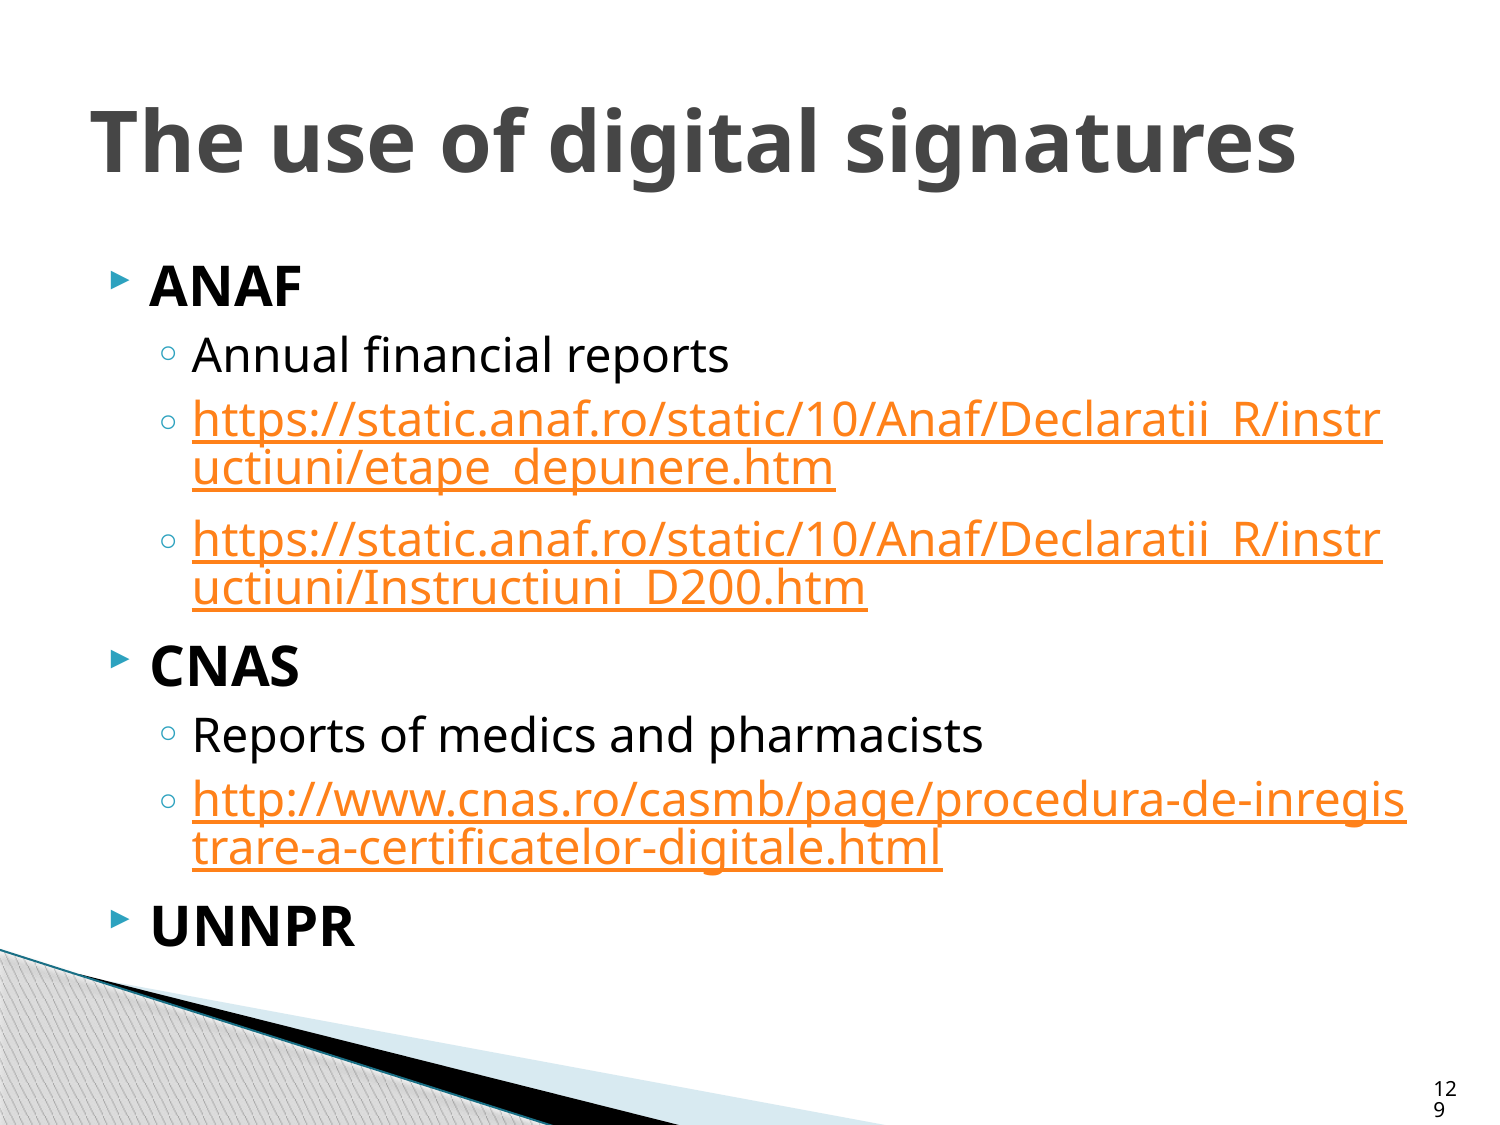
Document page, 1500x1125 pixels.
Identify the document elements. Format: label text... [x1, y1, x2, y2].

title The use of digital signatures [75, 45, 1425, 233]
list ANAF Annual financial reports https://static.anaf.ro/static/10/Anaf/Declaratii_R/instructiuni/etape_depunere.htm https://static.anaf.ro/static/10/Anaf/Declaratii_R/instructiuni/Instructiuni_D200.htm CNAS Reports of medics and pharmacists http://www.cnas.ro/casmb/page/procedura-de-inregistrare-a-certificatelor-digitale.html UNNPR [75, 243, 1425, 986]
slide_number 129 [1418, 1051, 1479, 1112]
